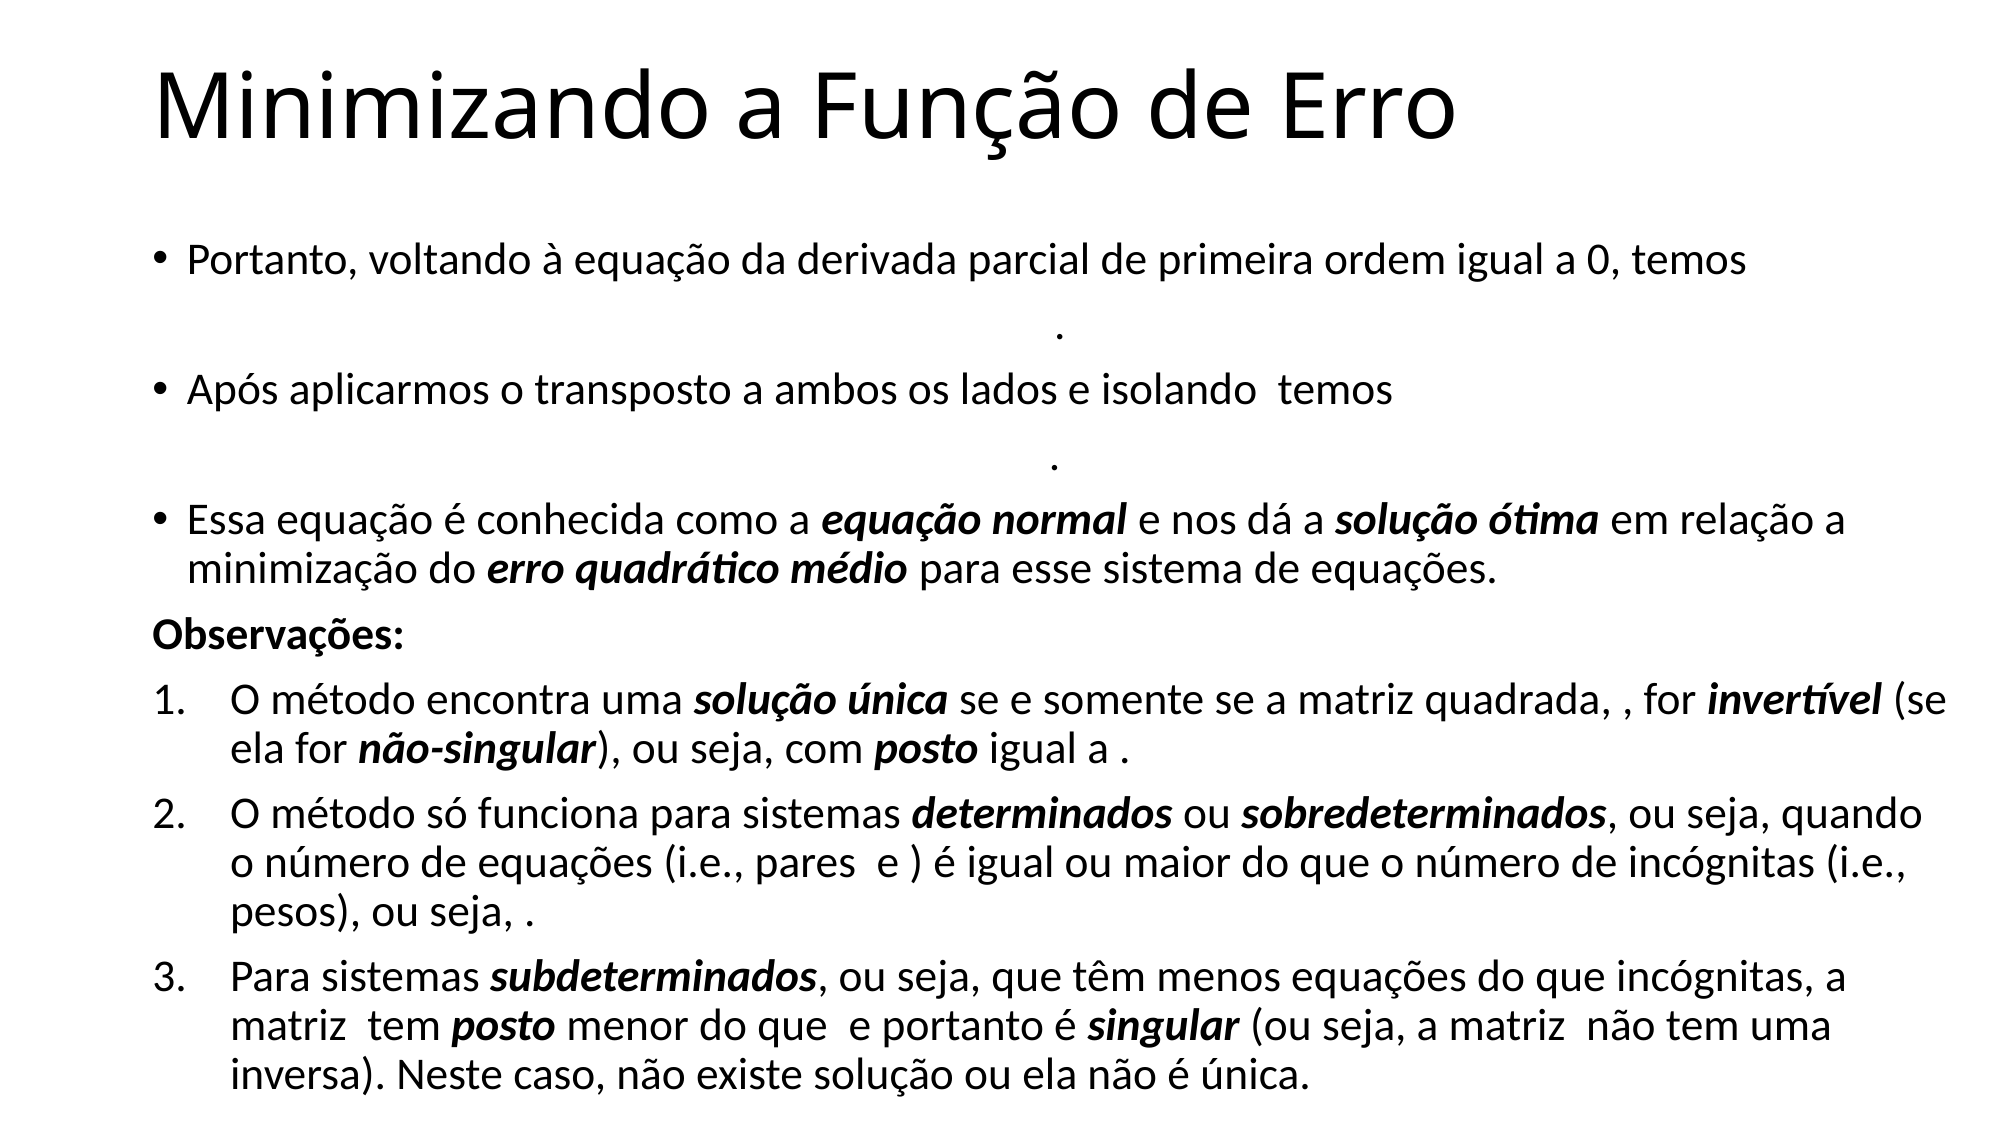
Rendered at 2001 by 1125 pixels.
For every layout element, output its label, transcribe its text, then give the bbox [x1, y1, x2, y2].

title Minimizando a Função de Erro [137, 30, 1863, 188]
